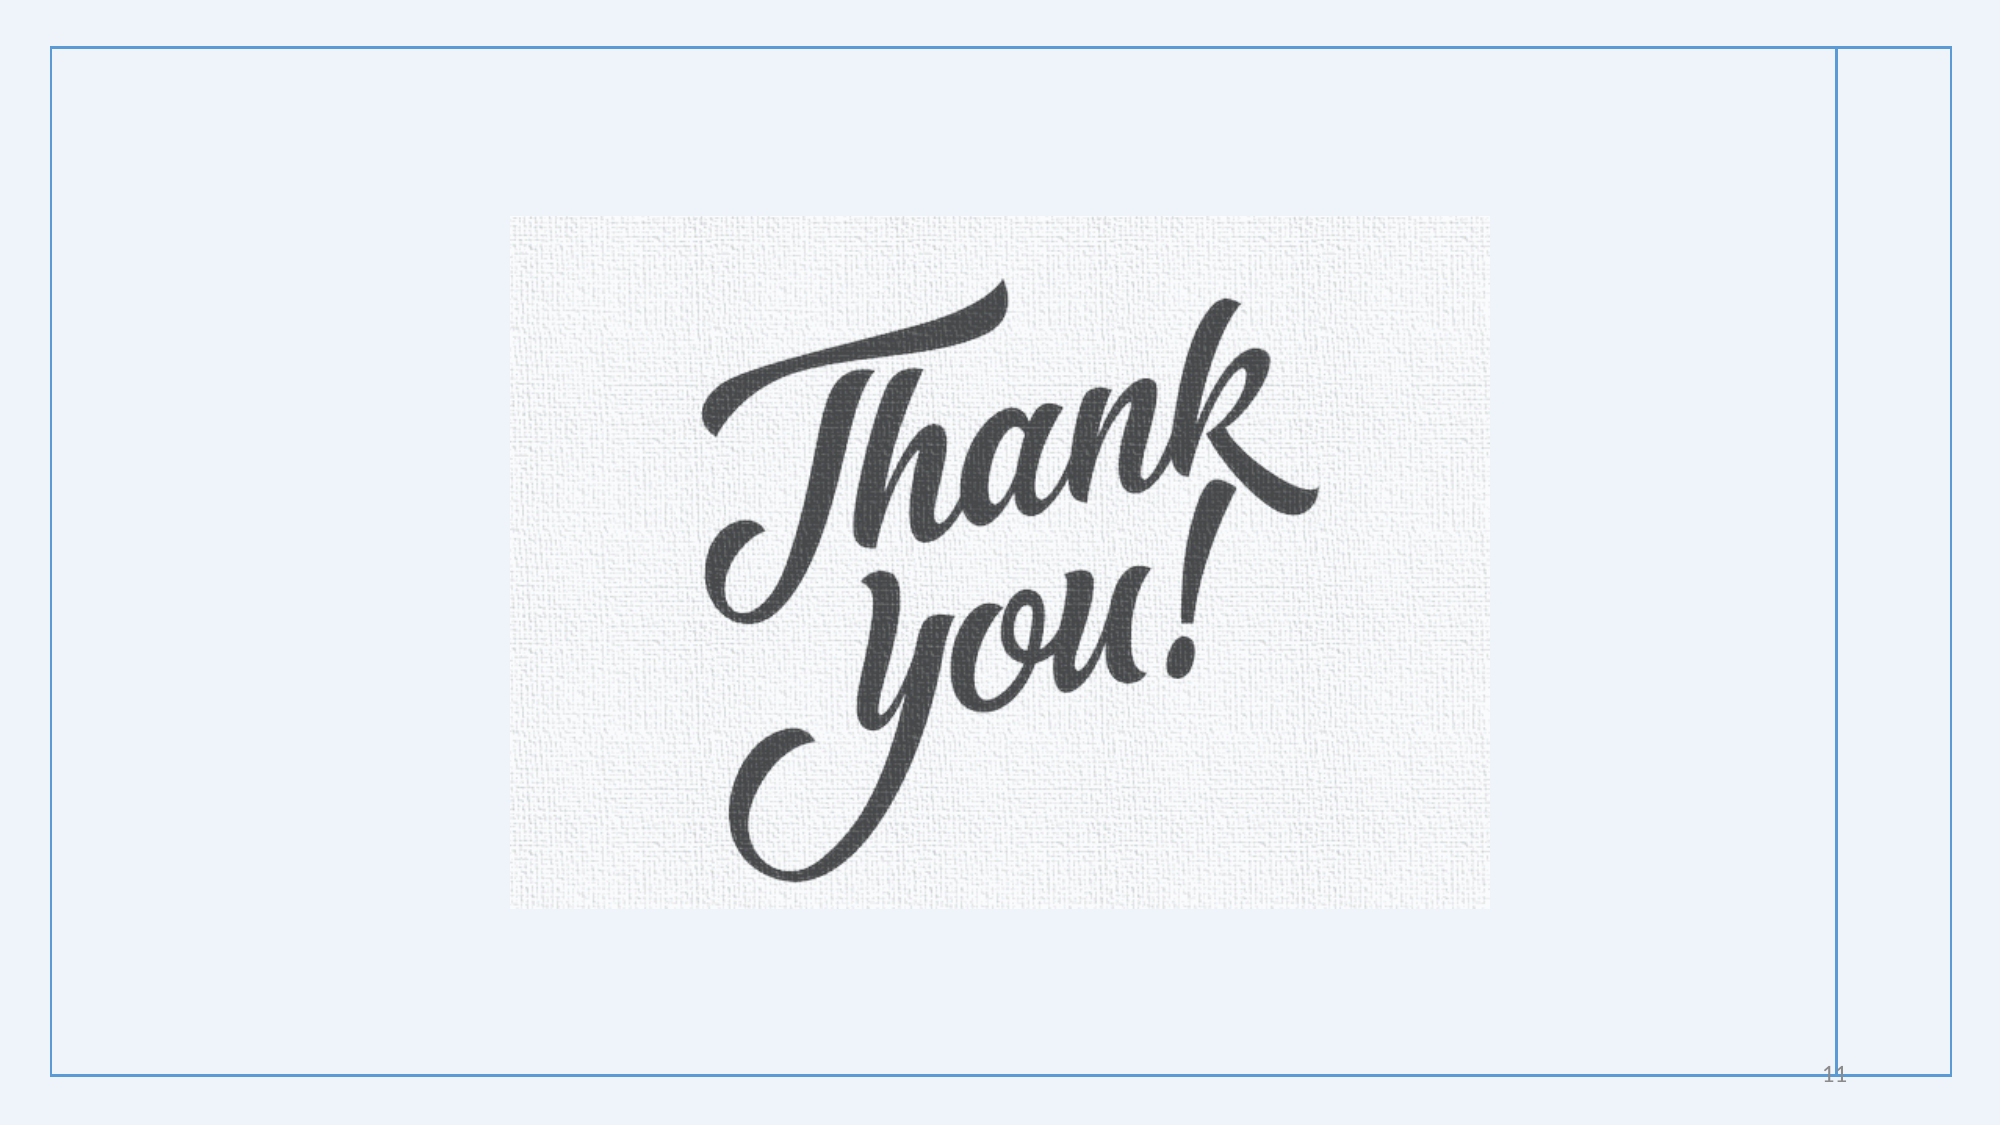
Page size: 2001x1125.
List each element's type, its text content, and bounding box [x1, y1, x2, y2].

picture [510, 216, 1490, 909]
slide_number 11 [1412, 1042, 1863, 1103]
